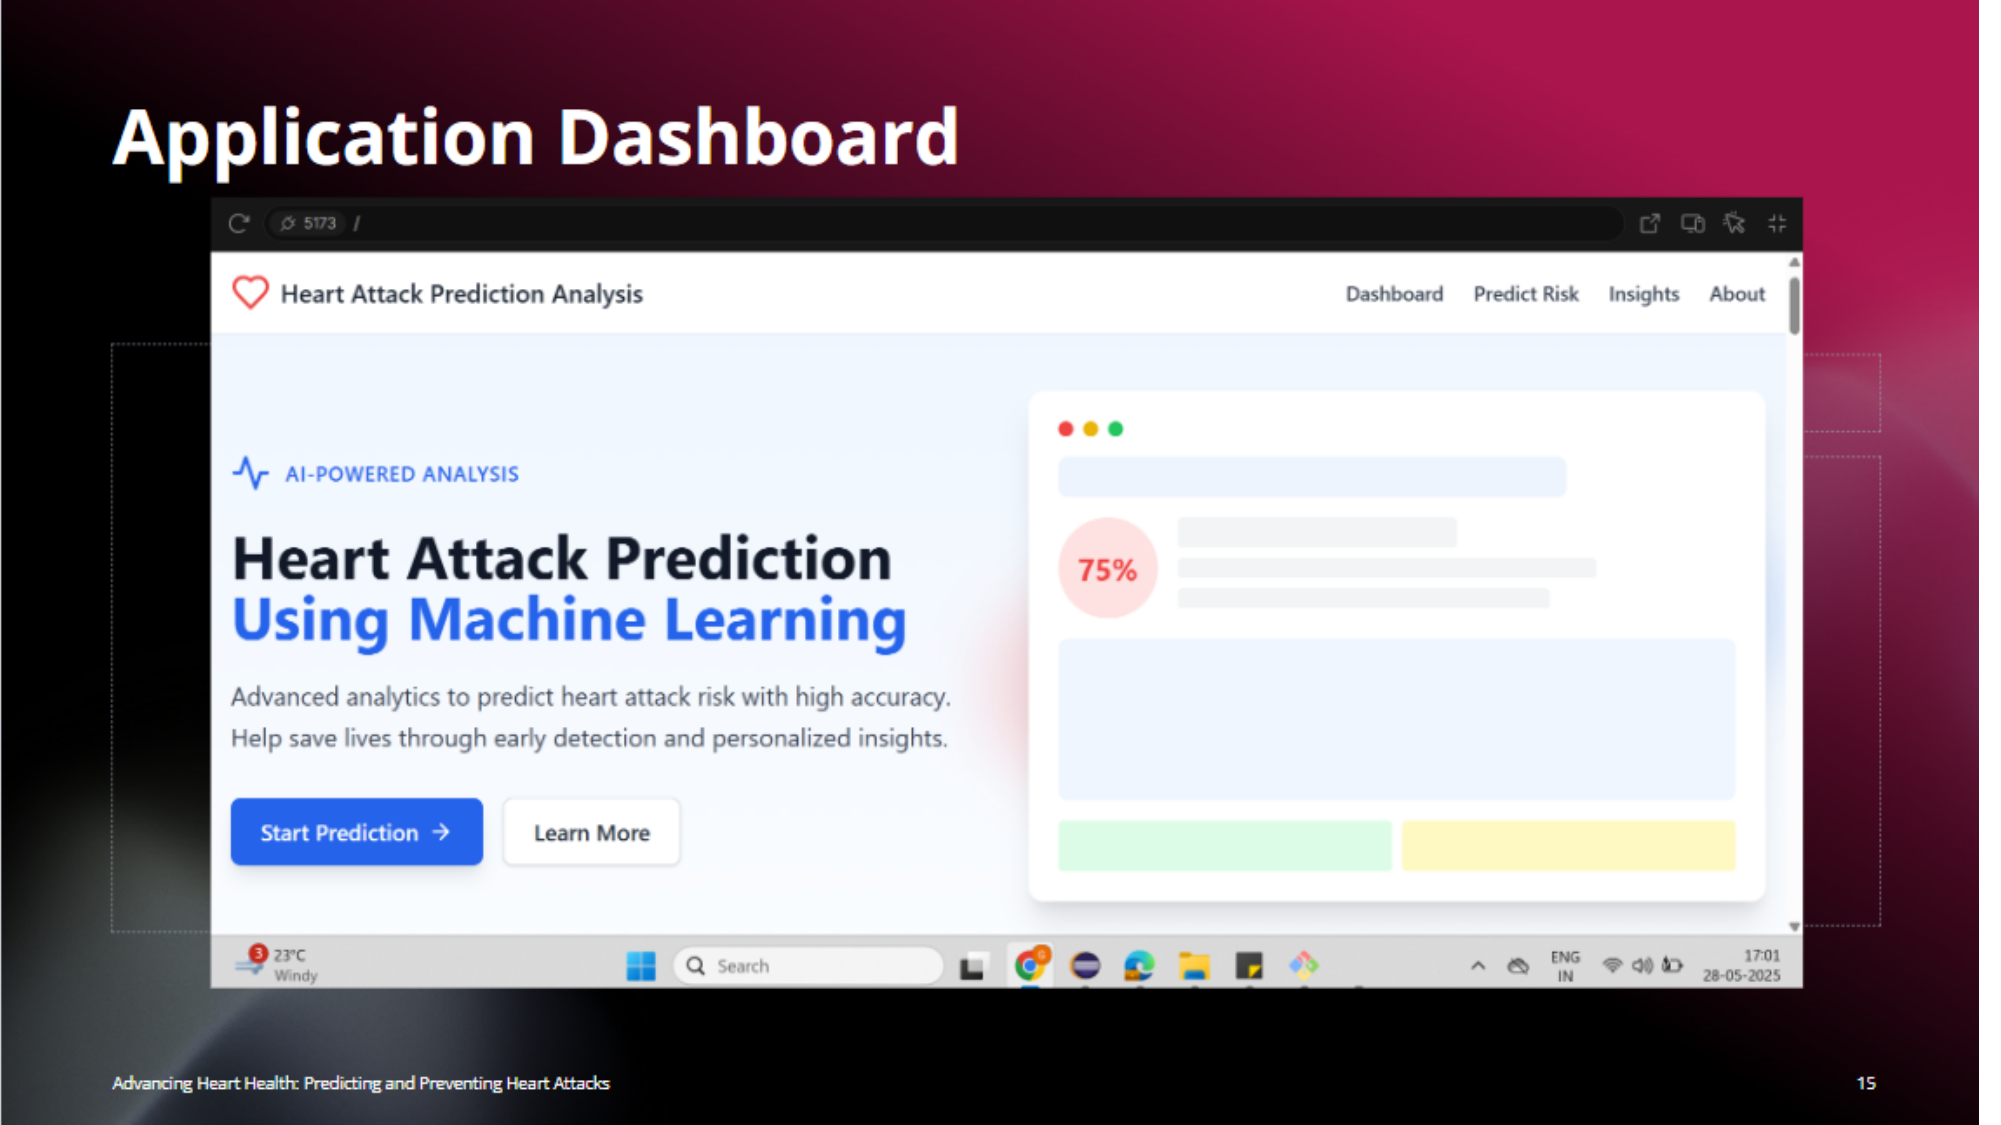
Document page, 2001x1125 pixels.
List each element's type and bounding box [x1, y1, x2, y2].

list [0, 0, 1979, 1125]
